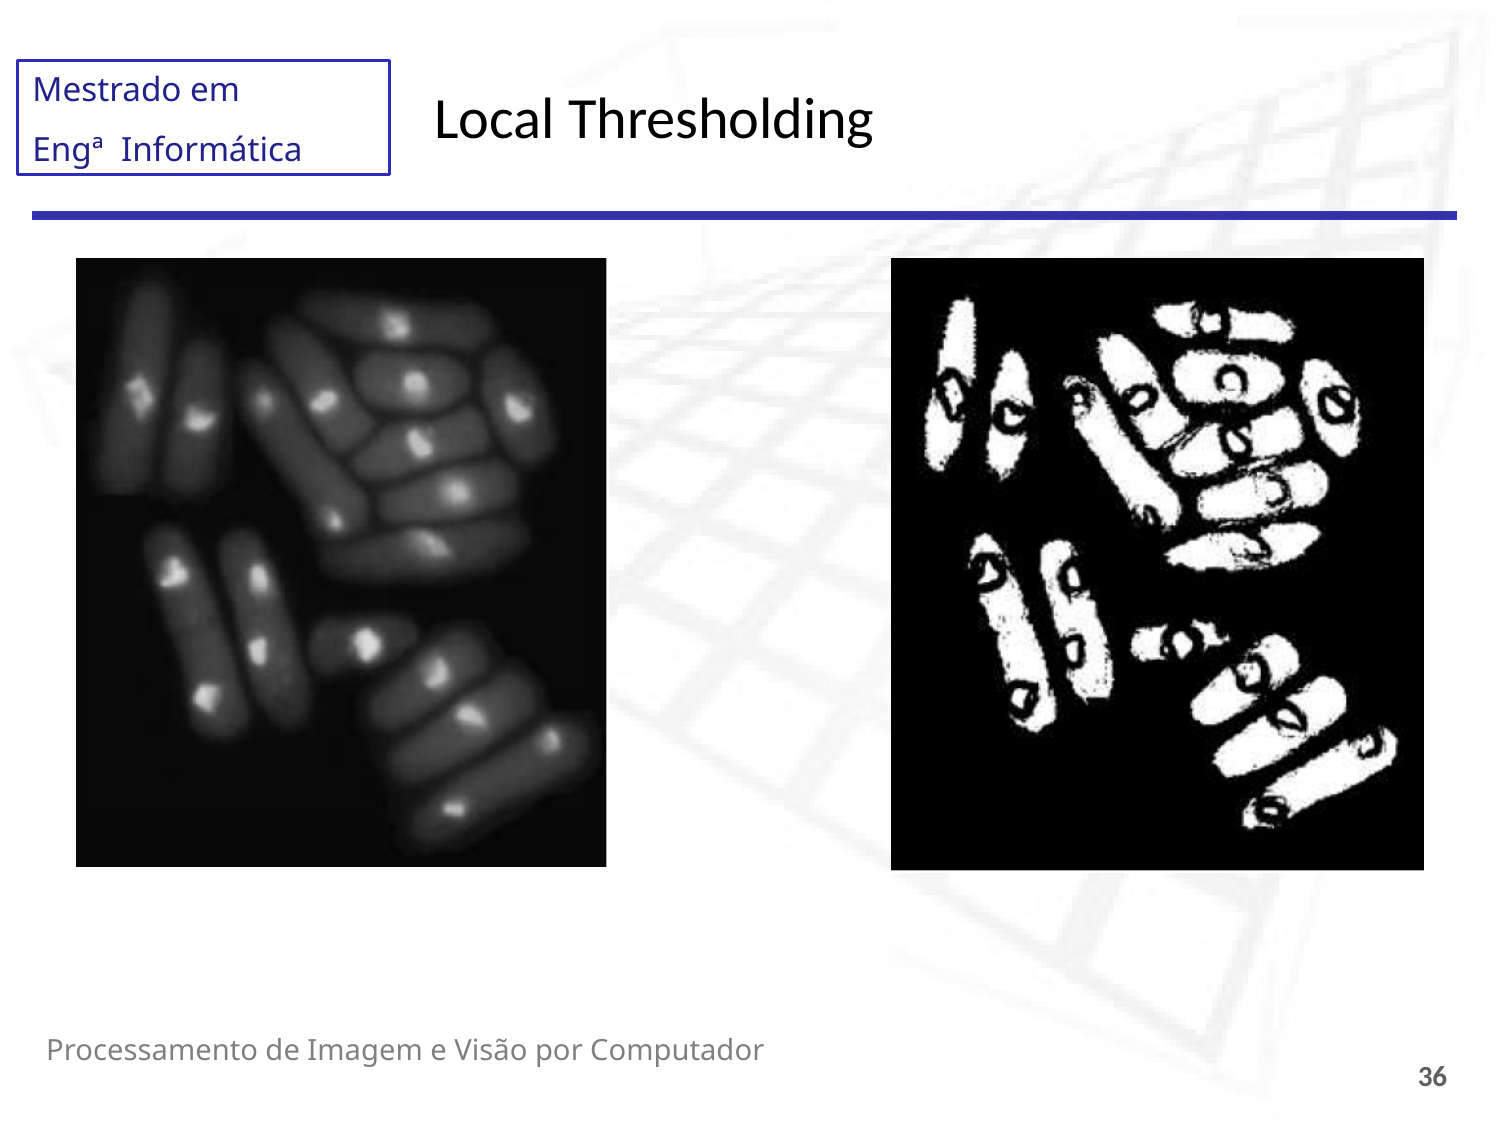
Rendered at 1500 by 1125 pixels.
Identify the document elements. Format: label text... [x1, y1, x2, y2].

footer Processamento de Imagem e Visão por Computador [30, 1023, 827, 1099]
slide_number 36 [1299, 1049, 1463, 1125]
picture [0, 0, 1500, 1125]
title Local Thresholding [418, 53, 1450, 178]
